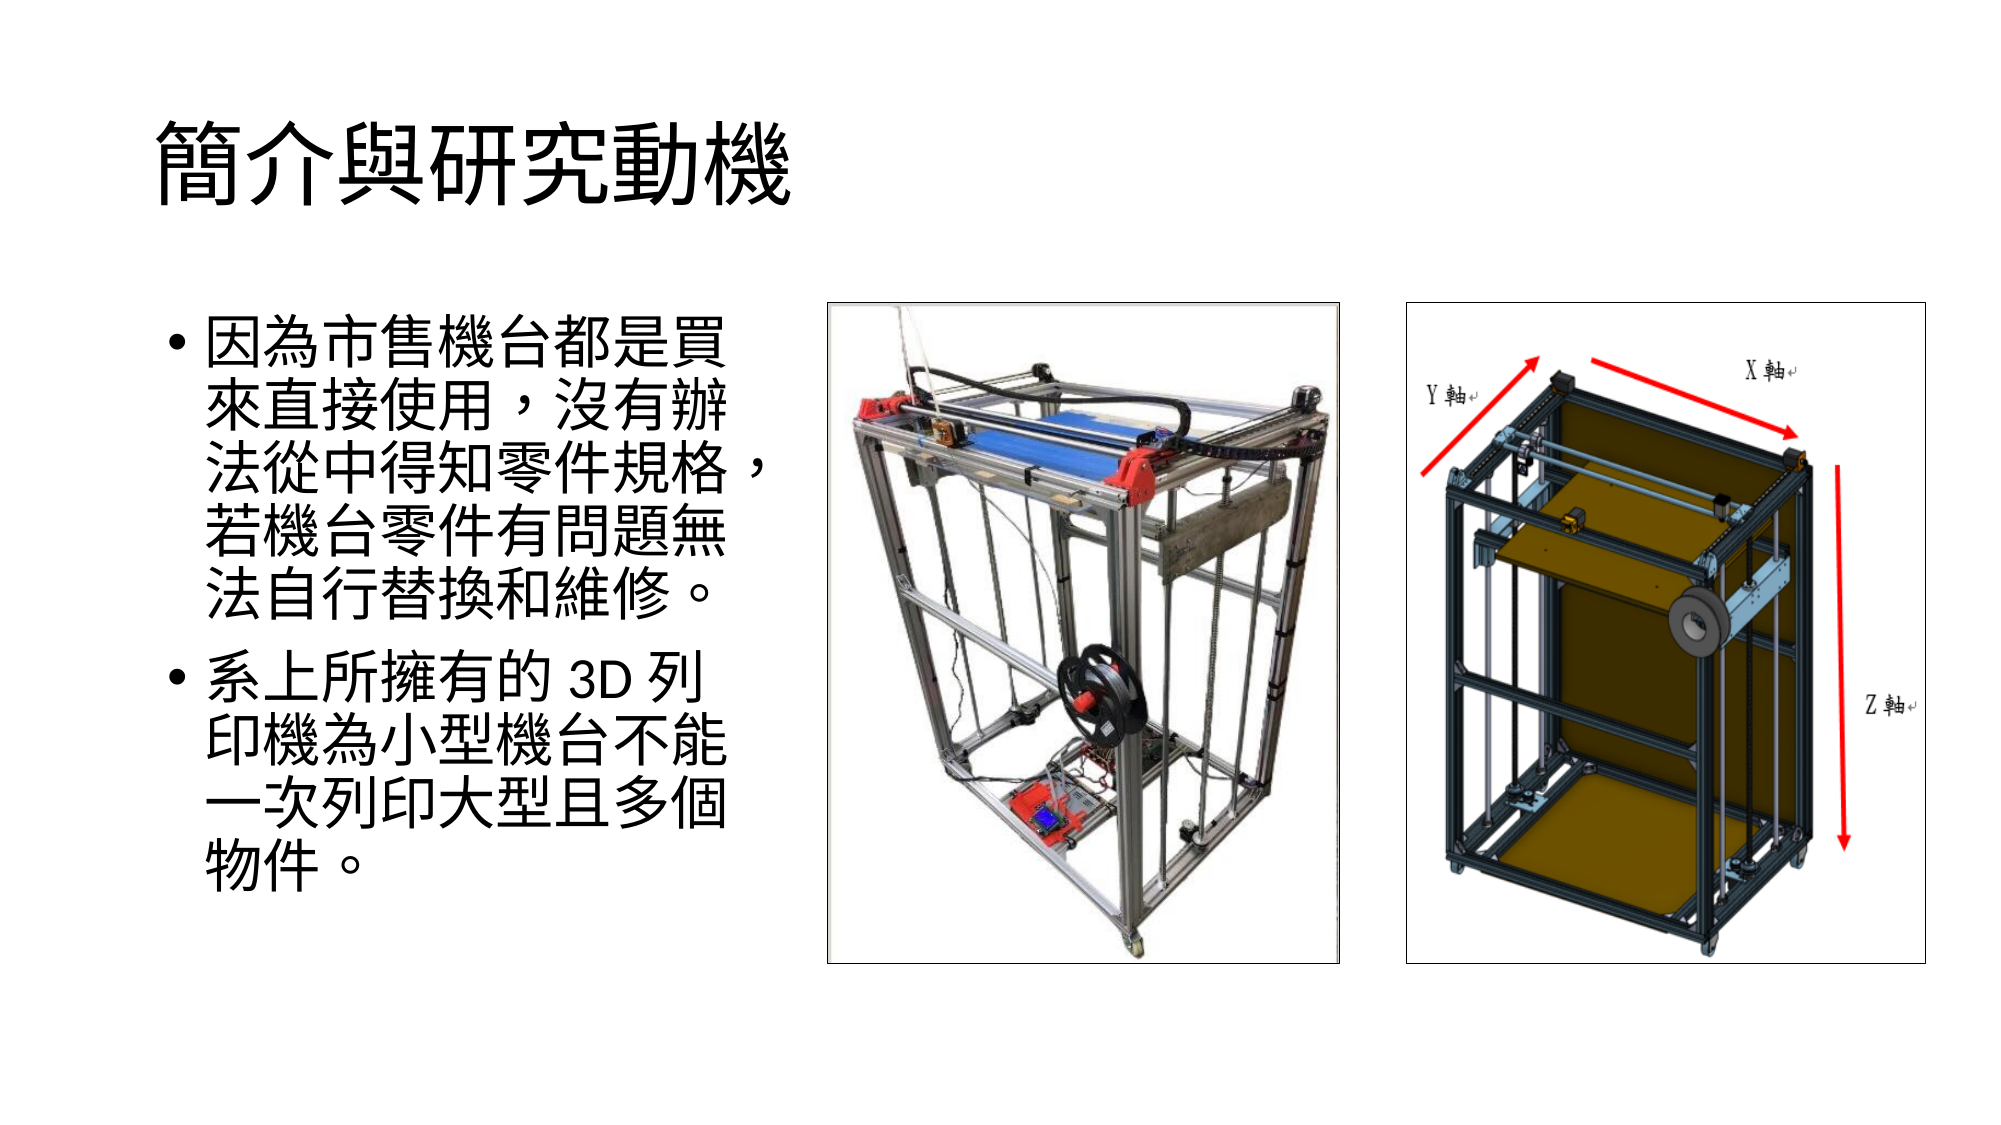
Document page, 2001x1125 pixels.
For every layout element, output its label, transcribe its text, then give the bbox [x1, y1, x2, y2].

list 因為市售機台都是買來直接使用，沒有辦法從中得知零件規格，若機台零件有問題無法自行替換和維修。 系上所擁有的3D列印機為小型機台不能一次列印大型且多個物件。 [152, 305, 761, 966]
picture [1406, 302, 1926, 963]
picture [827, 302, 1340, 963]
title 簡介與研究動機 [137, 59, 1863, 278]
